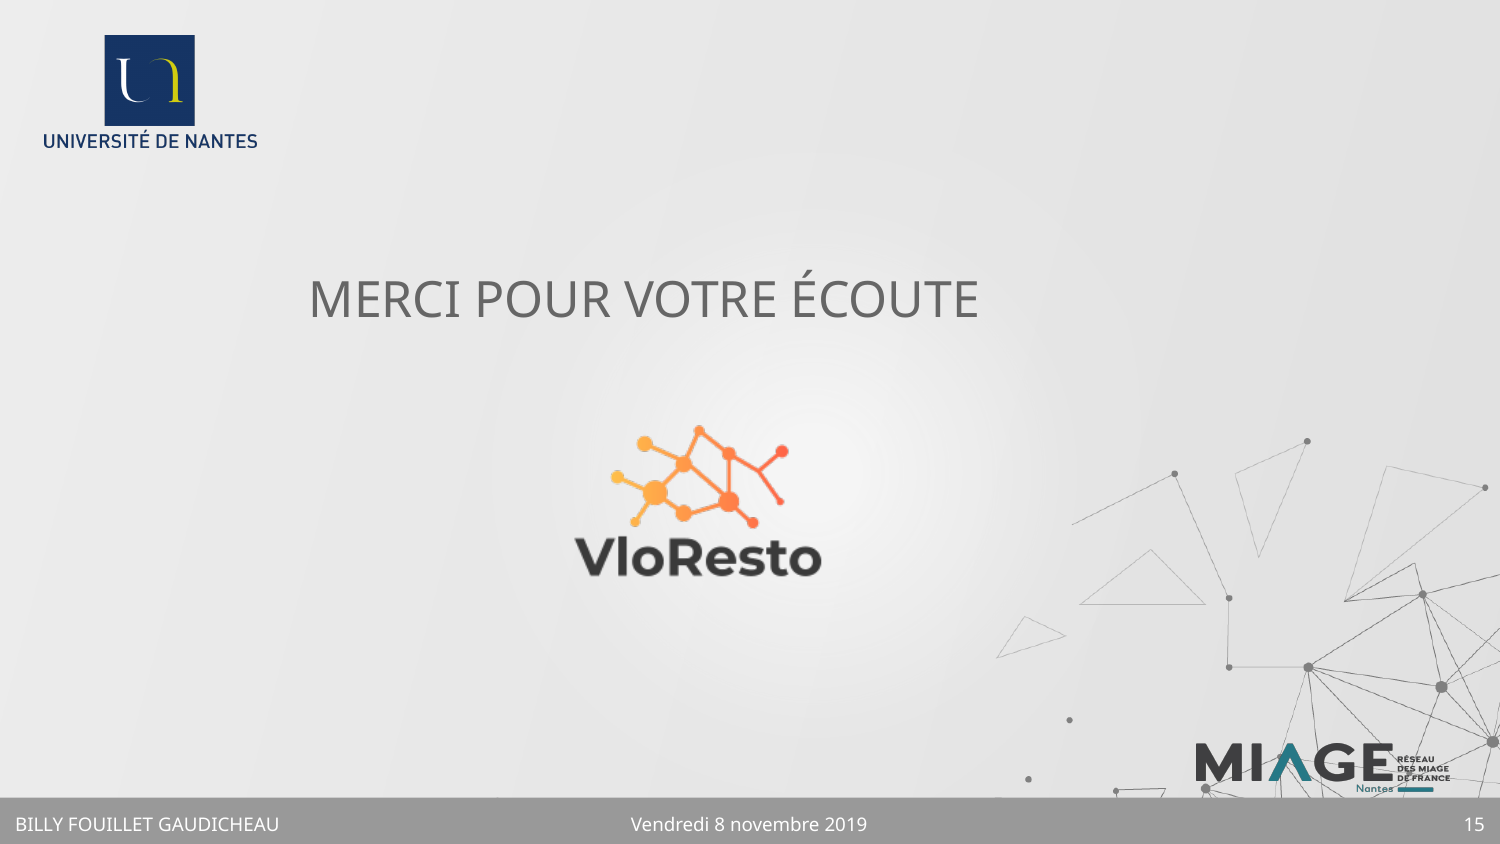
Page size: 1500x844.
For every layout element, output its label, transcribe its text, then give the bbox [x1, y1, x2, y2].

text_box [0, 797, 1500, 844]
picture [0, 0, 1500, 797]
title MERCI POUR VOTRE ÉCOUTE [293, 235, 1215, 343]
